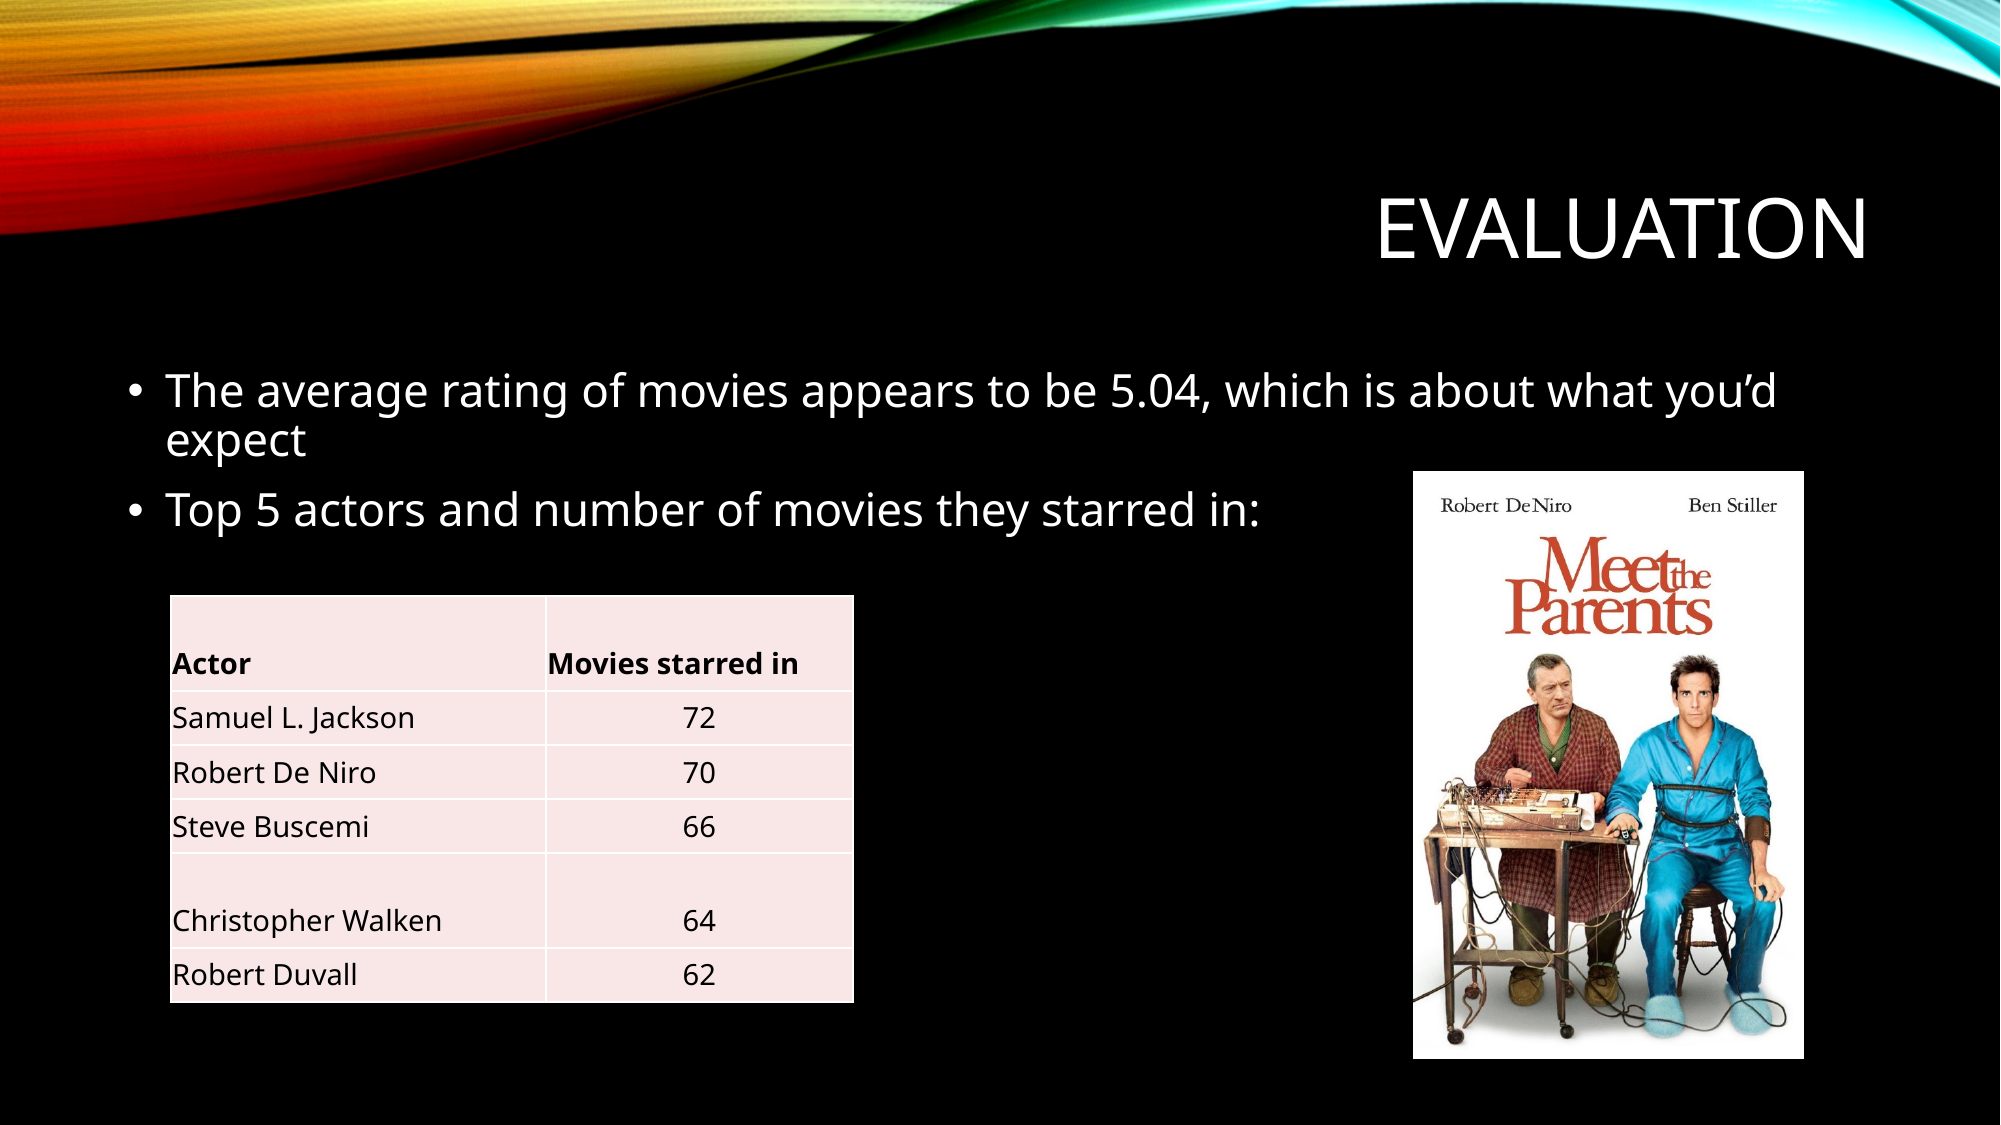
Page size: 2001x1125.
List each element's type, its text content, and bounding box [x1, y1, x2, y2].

picture [1412, 471, 1805, 1059]
table_cell Steve Buscemi [172, 800, 545, 852]
table_cell 72 [547, 692, 852, 744]
picture [0, 0, 2000, 237]
title Evaluation [474, 125, 1888, 338]
table_cell Christopher Walken [172, 854, 545, 947]
table_header Actor [172, 597, 545, 690]
table_header Movies starred in [547, 597, 852, 690]
table_cell Robert De Niro [172, 746, 545, 798]
table_cell 64 [547, 854, 852, 947]
table_cell 66 [547, 800, 852, 852]
table_cell Robert Duvall [172, 949, 545, 1001]
table_cell 62 [547, 949, 852, 1001]
table_cell 70 [547, 746, 852, 798]
list The average rating of movies appears to be 5.04, which is about what you’d expect Top 5 actors and number of movies they starred in: [112, 360, 1888, 1021]
table_cell Samuel L. Jackson [172, 692, 545, 744]
